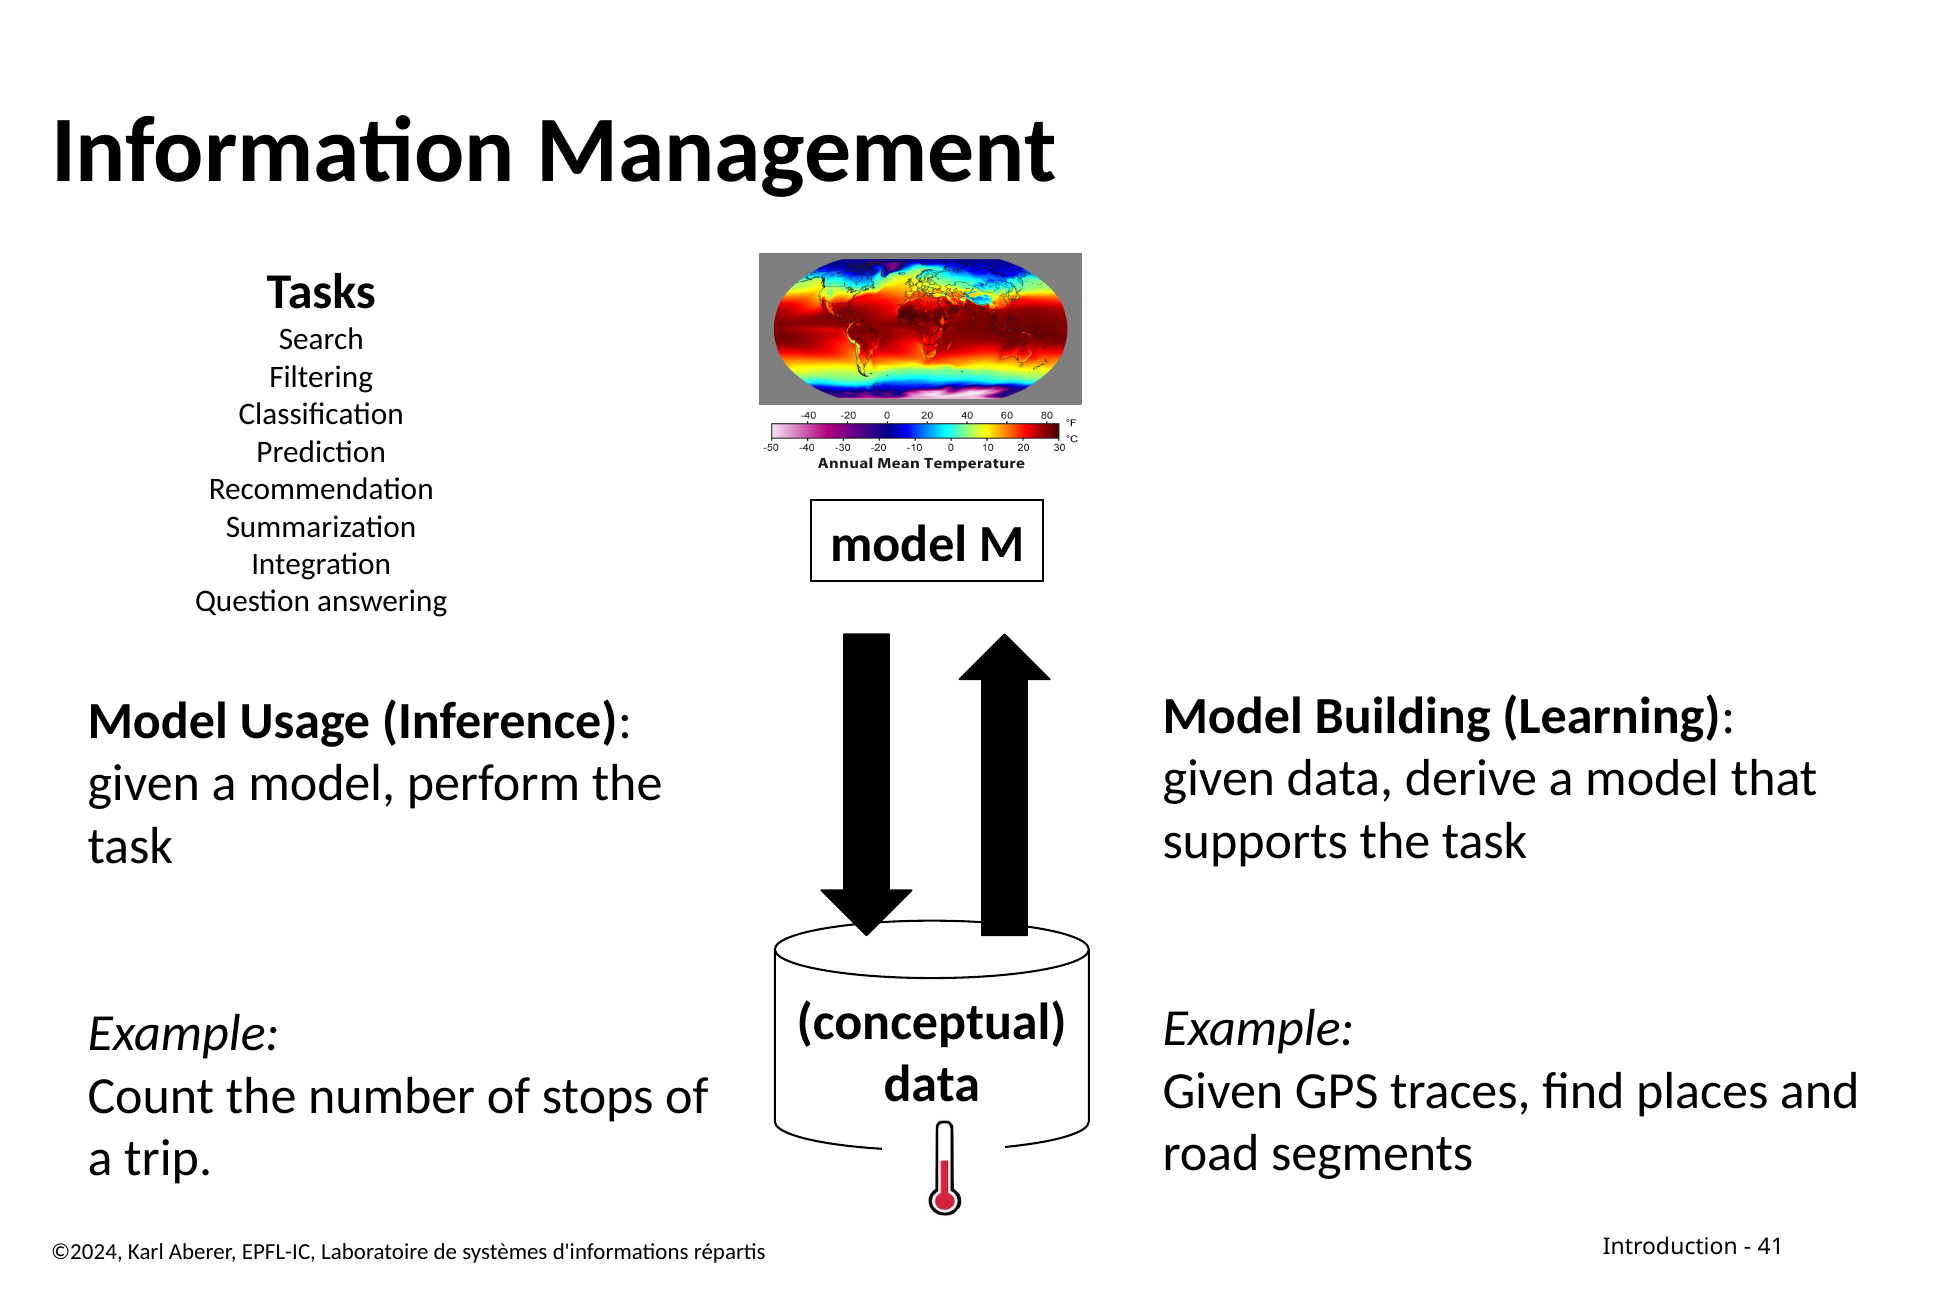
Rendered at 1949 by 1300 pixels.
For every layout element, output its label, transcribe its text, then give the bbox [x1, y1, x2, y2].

picture [759, 253, 1082, 476]
text_box model M [811, 499, 1044, 581]
text_box Model Usage (Inference): given a model, perform the task Example: Count the number of stops of a trip. [68, 676, 744, 1196]
title Information Management [32, 57, 1803, 232]
text_box (conceptual) data [774, 924, 1089, 1149]
text_box Tasks Search Filtering Classification Prediction Recommendation Summarization Integration Question answering [123, 251, 519, 626]
text_box [774, 920, 1089, 978]
text_box [959, 634, 1050, 936]
footer ©2024, Karl Aberer, EPFL-IC, Laboratoire de systèmes d'informations répartis [32, 1227, 1284, 1271]
text_box Model Building (Learning): given data, derive a model that supports the task Example: Given GPS traces, find places and road segments [1143, 672, 1949, 1191]
text_box [821, 634, 912, 936]
picture [882, 1113, 1006, 1223]
